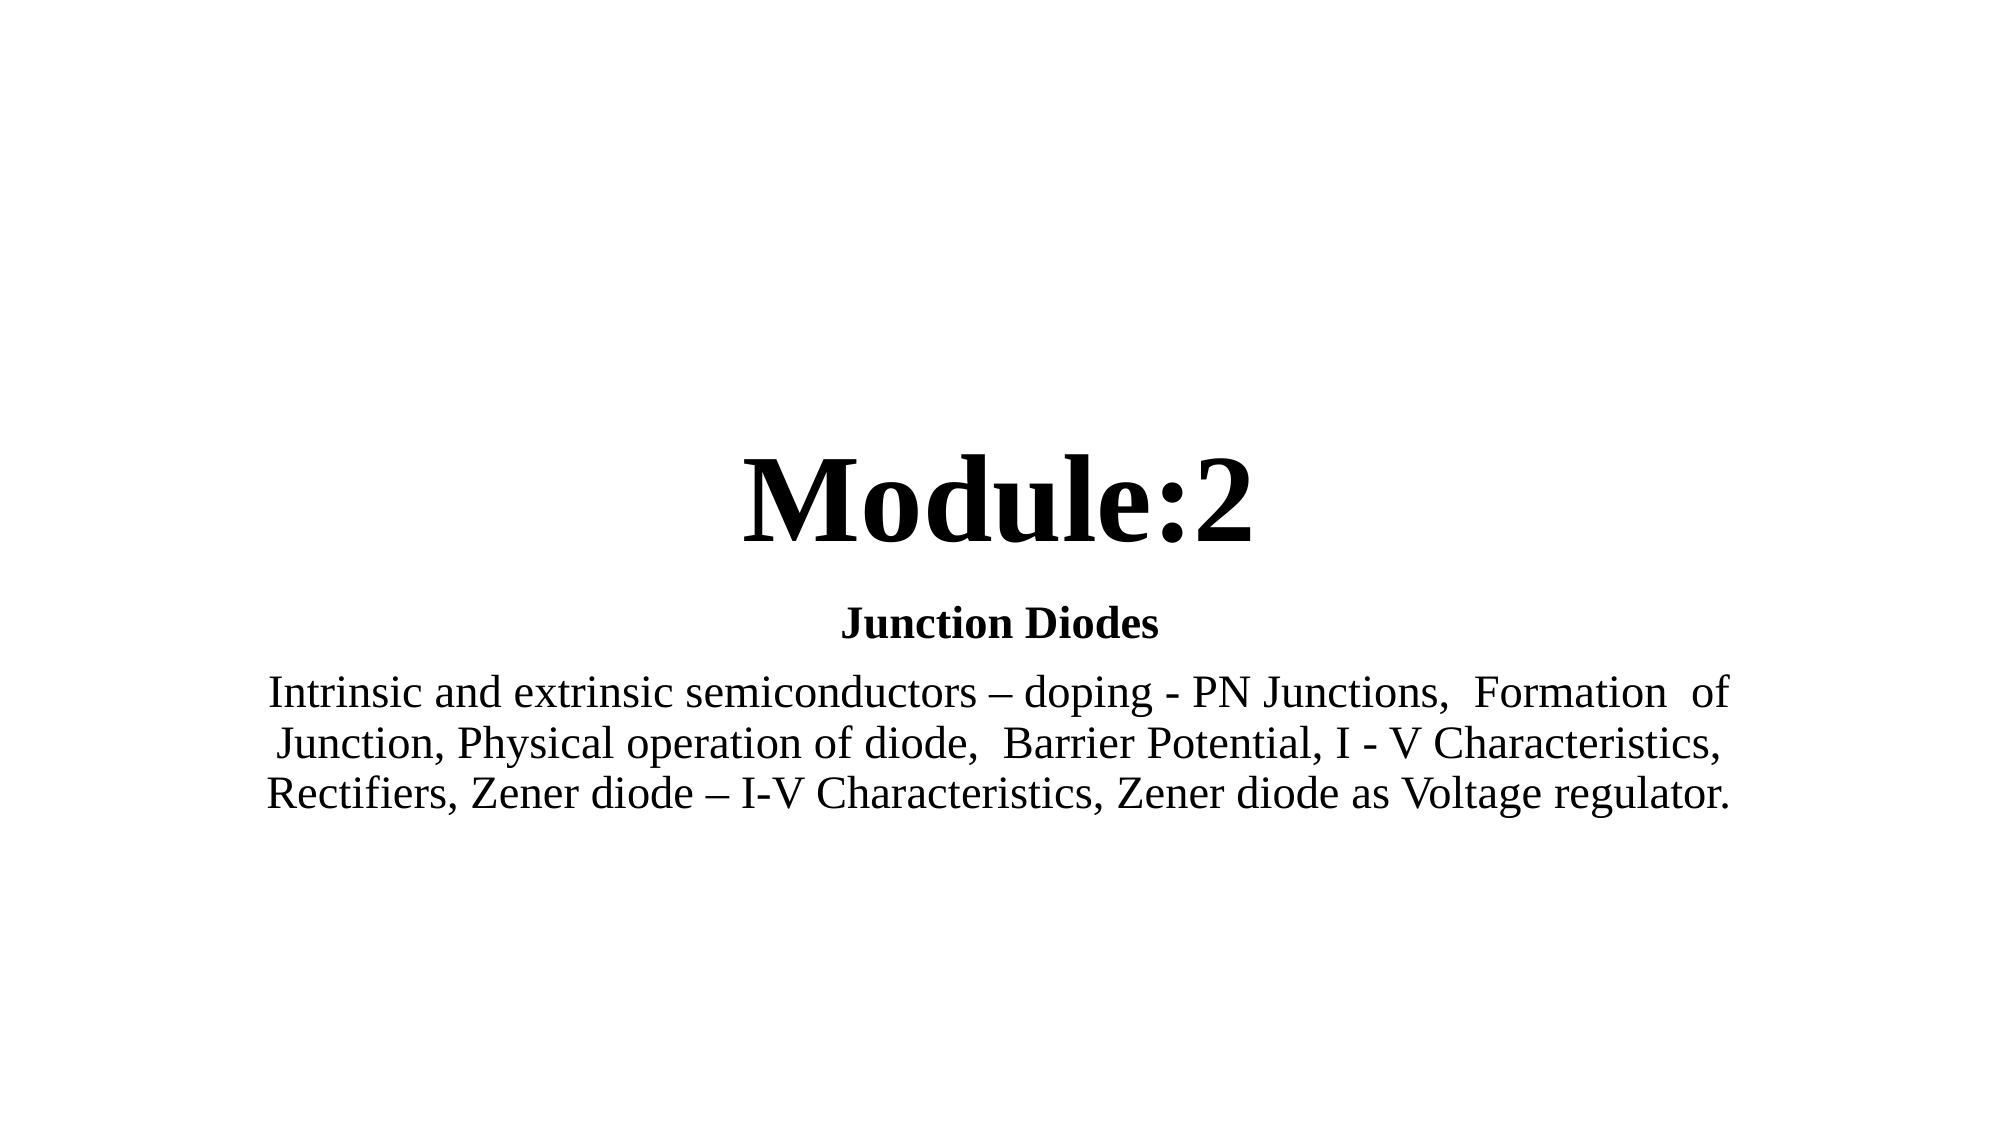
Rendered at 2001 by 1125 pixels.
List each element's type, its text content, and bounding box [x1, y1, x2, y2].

subtitle Junction Diodes Intrinsic and extrinsic semiconductors – doping - PN Junctions, Formation of Junction, Physical operation of diode, Barrier Potential, I - V Characteristics, Rectifiers, Zener diode – I-V Characteristics, Zener diode as Voltage regulator. [249, 590, 1750, 863]
title Module:2 [249, 184, 1750, 576]
